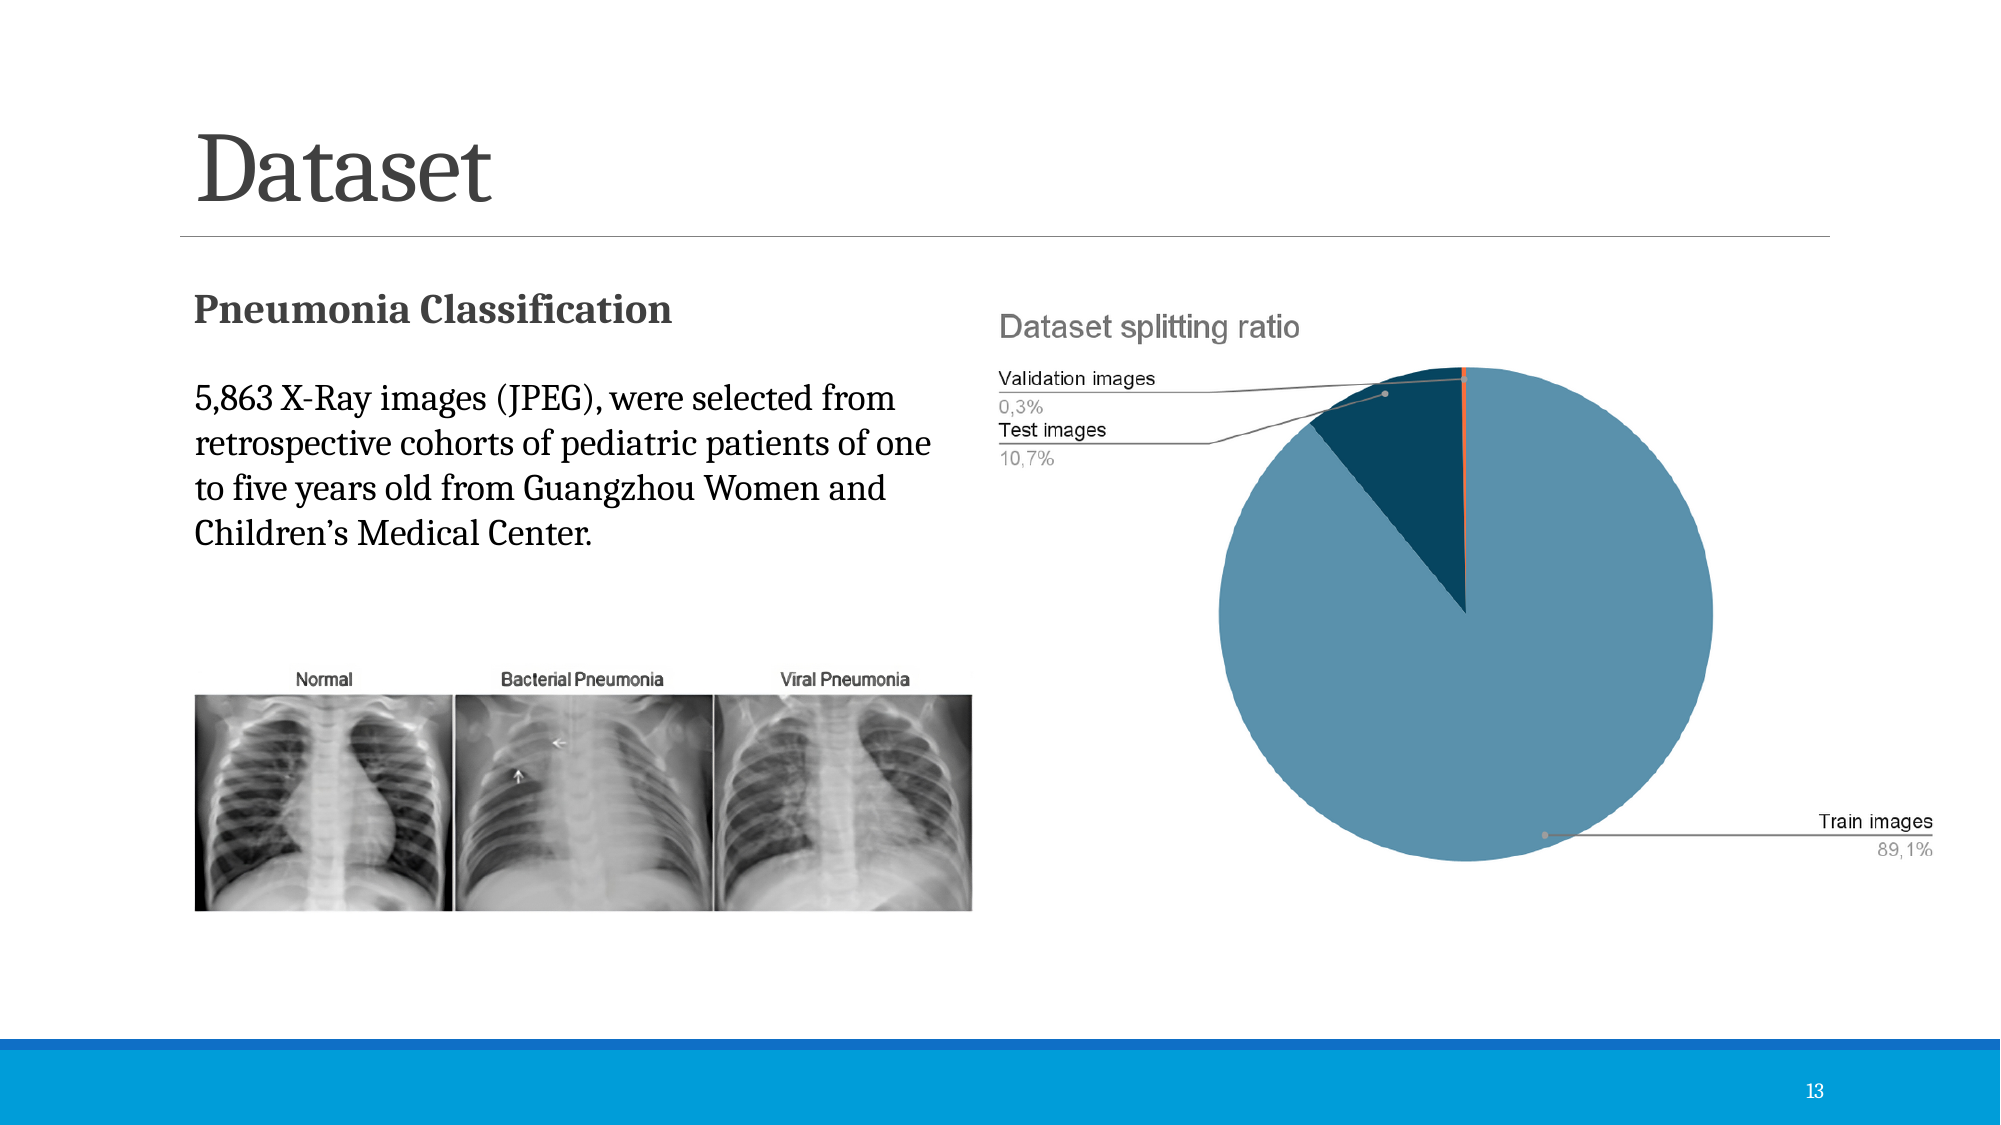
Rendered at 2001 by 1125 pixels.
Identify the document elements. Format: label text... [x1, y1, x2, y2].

text_box 5,863 X-Ray images (JPEG), were selected from retrospective cohorts of pediatric patients of one to five years old from Guangzhou Women and Children’s Medical Center. [179, 365, 964, 560]
title Dataset [180, 91, 1904, 230]
slide_number 13 [1624, 1059, 1840, 1120]
picture [179, 655, 987, 923]
picture [989, 302, 1941, 864]
list Pneumonia Classification [180, 279, 990, 340]
